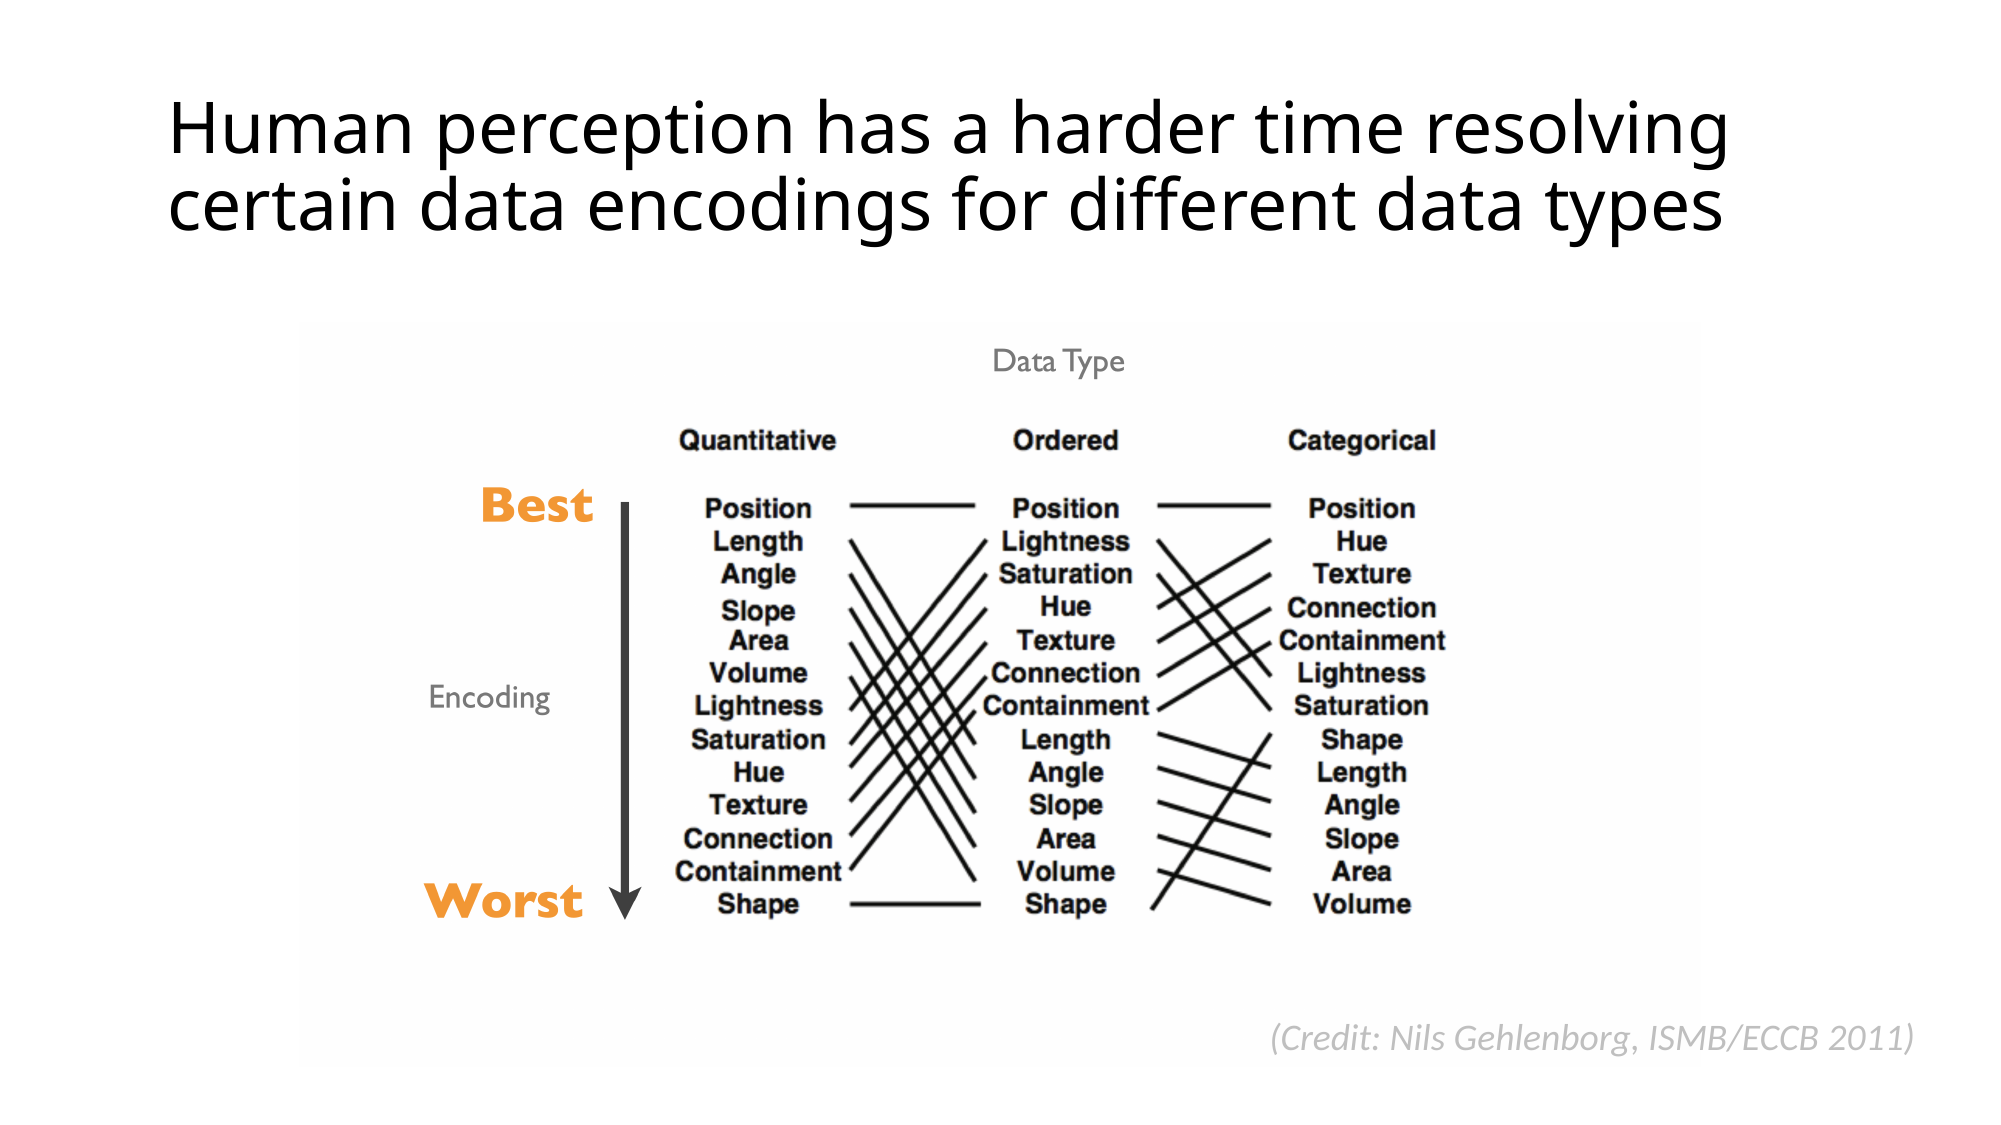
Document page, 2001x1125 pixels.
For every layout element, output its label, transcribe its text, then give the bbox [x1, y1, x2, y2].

text_box (Credit: Nils Gehlenborg, ISMB/ECCB 2011) [1701, 1005, 2000, 1066]
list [299, 321, 1701, 1067]
title Human perception has a harder time resolving certain data encodings for different data types [137, 59, 1863, 278]
